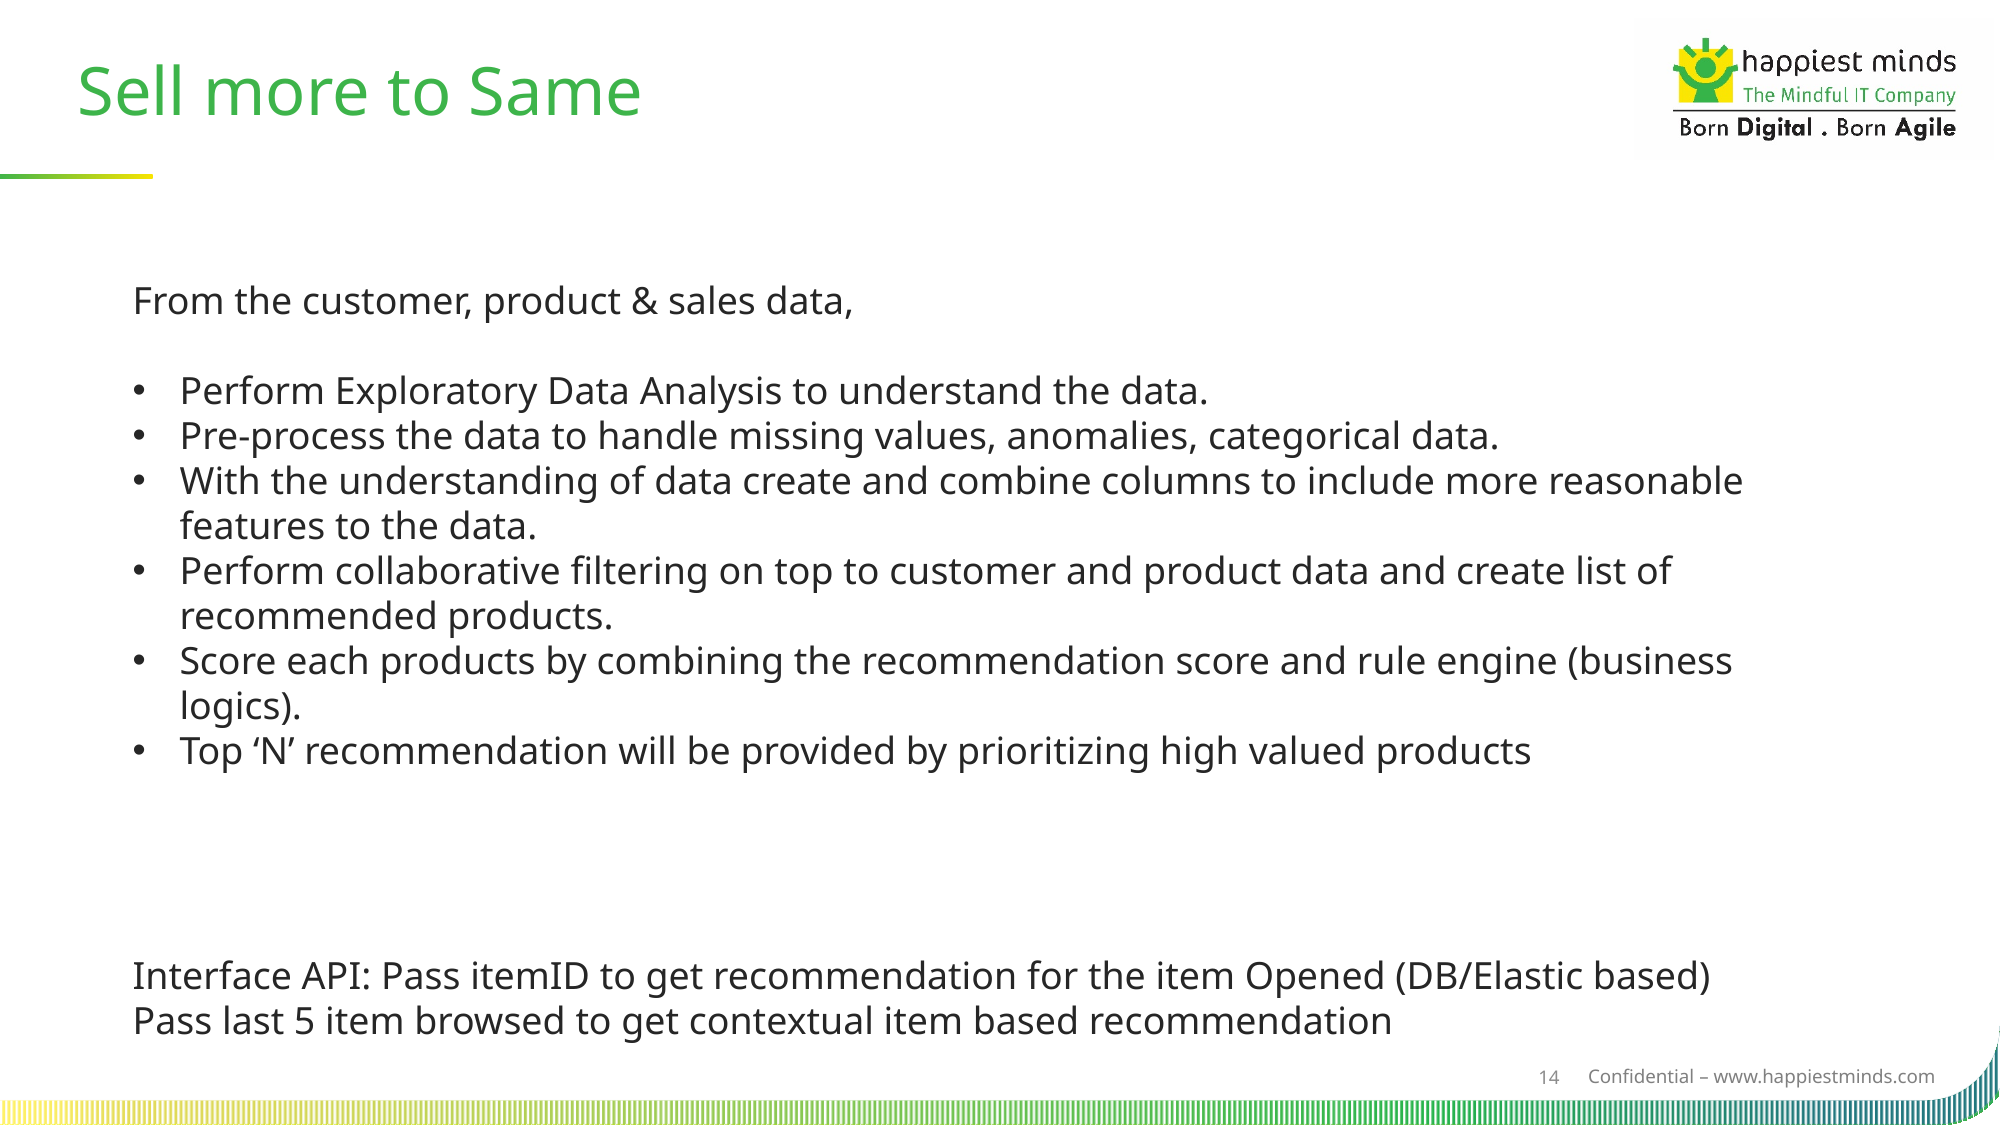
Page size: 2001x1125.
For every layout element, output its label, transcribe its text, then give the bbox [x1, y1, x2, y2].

picture [1663, 18, 1994, 160]
list Sell more to Same [62, 12, 1663, 166]
slide_number 14 [1124, 1095, 1575, 1109]
picture [0, 985, 2000, 1125]
text_box From the customer, product & sales data, Perform Exploratory Data Analysis to understand the data. Pre-process the data to handle missing values, anomalies, categorical data. With the understanding of data create and combine columns to include more reasonable features to the data. Perform collaborative filtering on top to customer and product data and create list of recommended products. Score each products by combining the recommendation score and rule engine (business logics). Top ‘N’ recommendation will be provided by prioritizing high valued products Interface API: Pass itemID to get recommendation for the item Opened (DB/Elastic based) Pass last 5 item browsed to get contextual item based recommendation [117, 269, 1822, 1095]
